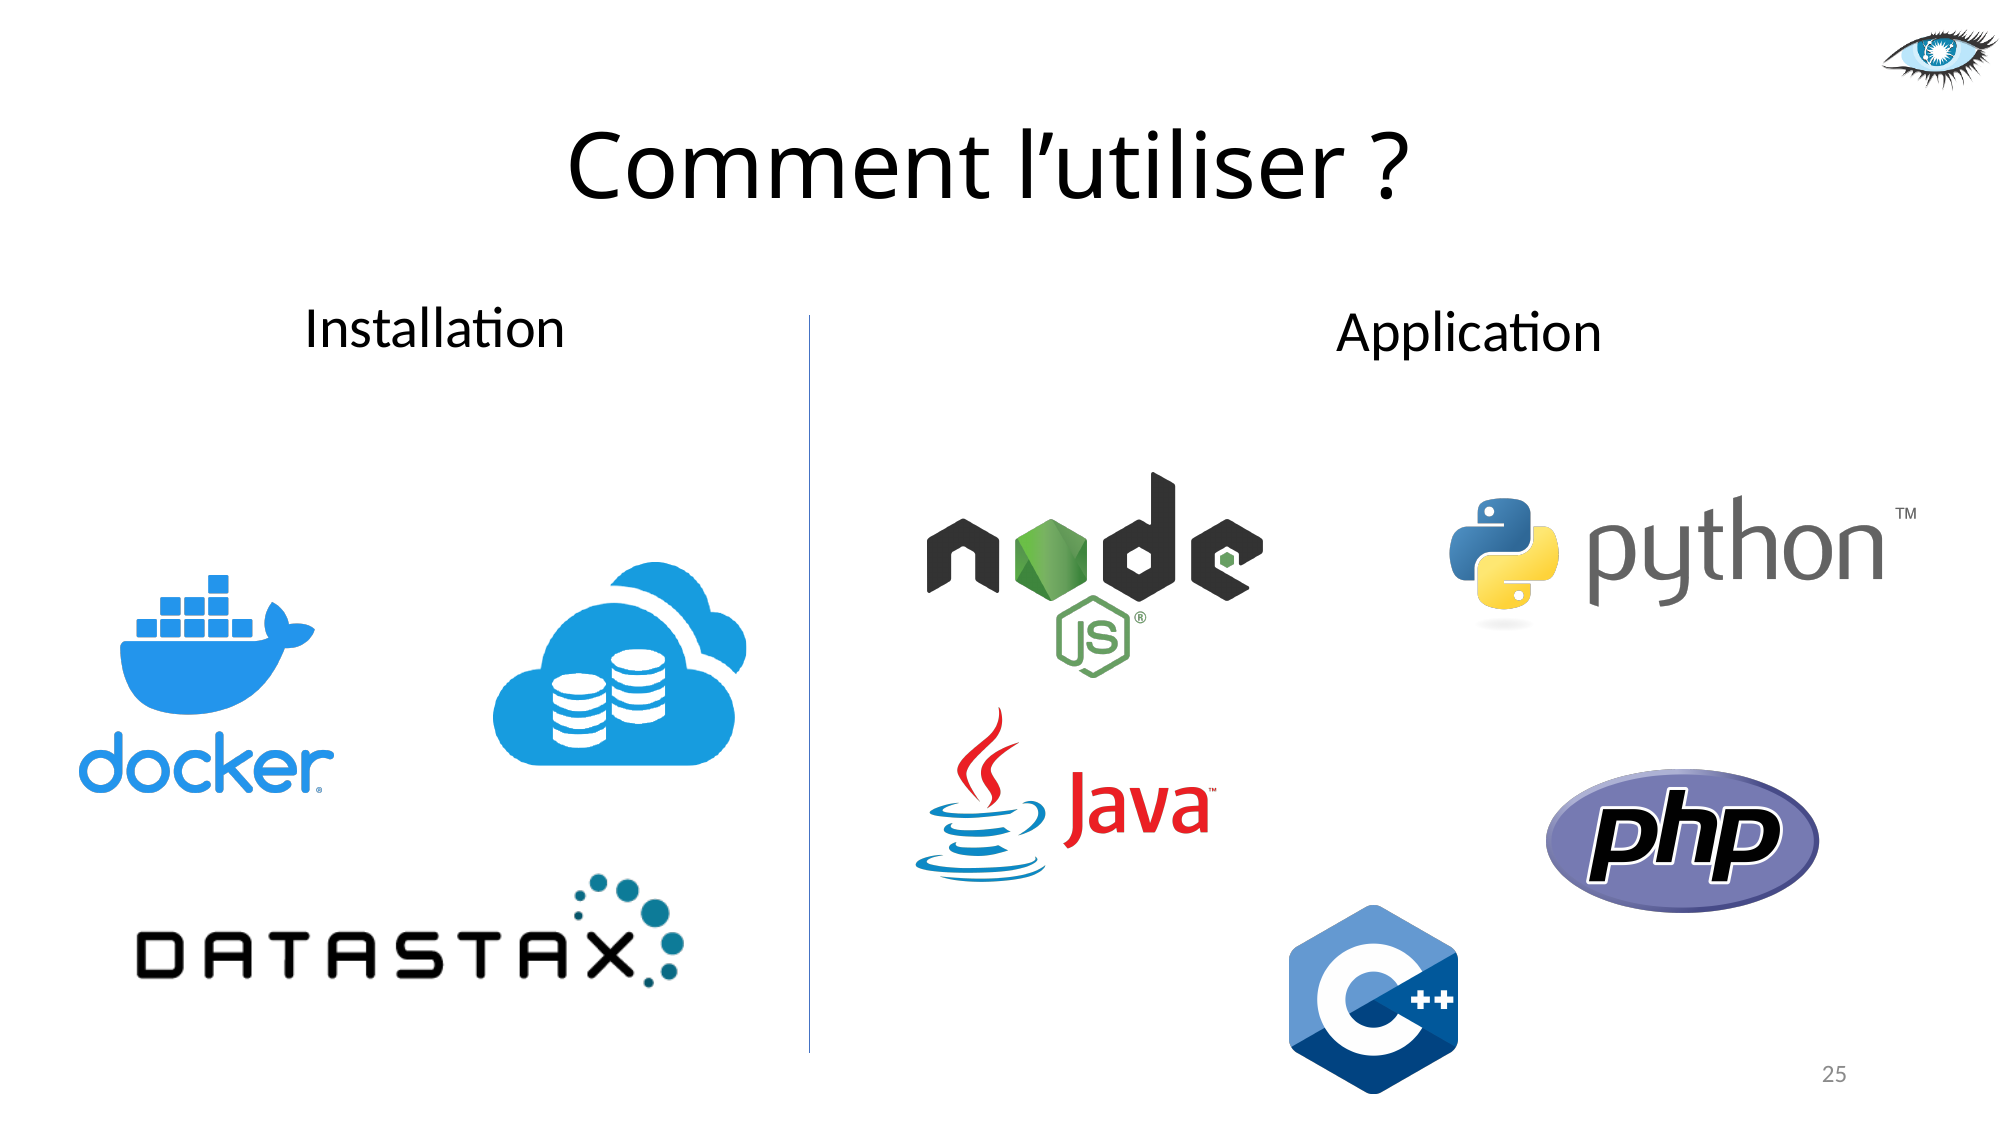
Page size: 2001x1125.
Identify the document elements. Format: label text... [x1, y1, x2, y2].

picture [1444, 492, 1921, 634]
picture [927, 472, 1263, 678]
picture [1542, 765, 1823, 917]
picture [897, 697, 1234, 888]
picture [1881, 0, 2000, 119]
title Comment l’utiliser ? [137, 59, 1863, 278]
picture [12, 575, 809, 1094]
slide_number 25 [1412, 1042, 1863, 1103]
picture [1289, 905, 1458, 1094]
picture [492, 562, 747, 766]
text_box Application [1321, 286, 1637, 371]
text_box Installation [289, 281, 605, 367]
